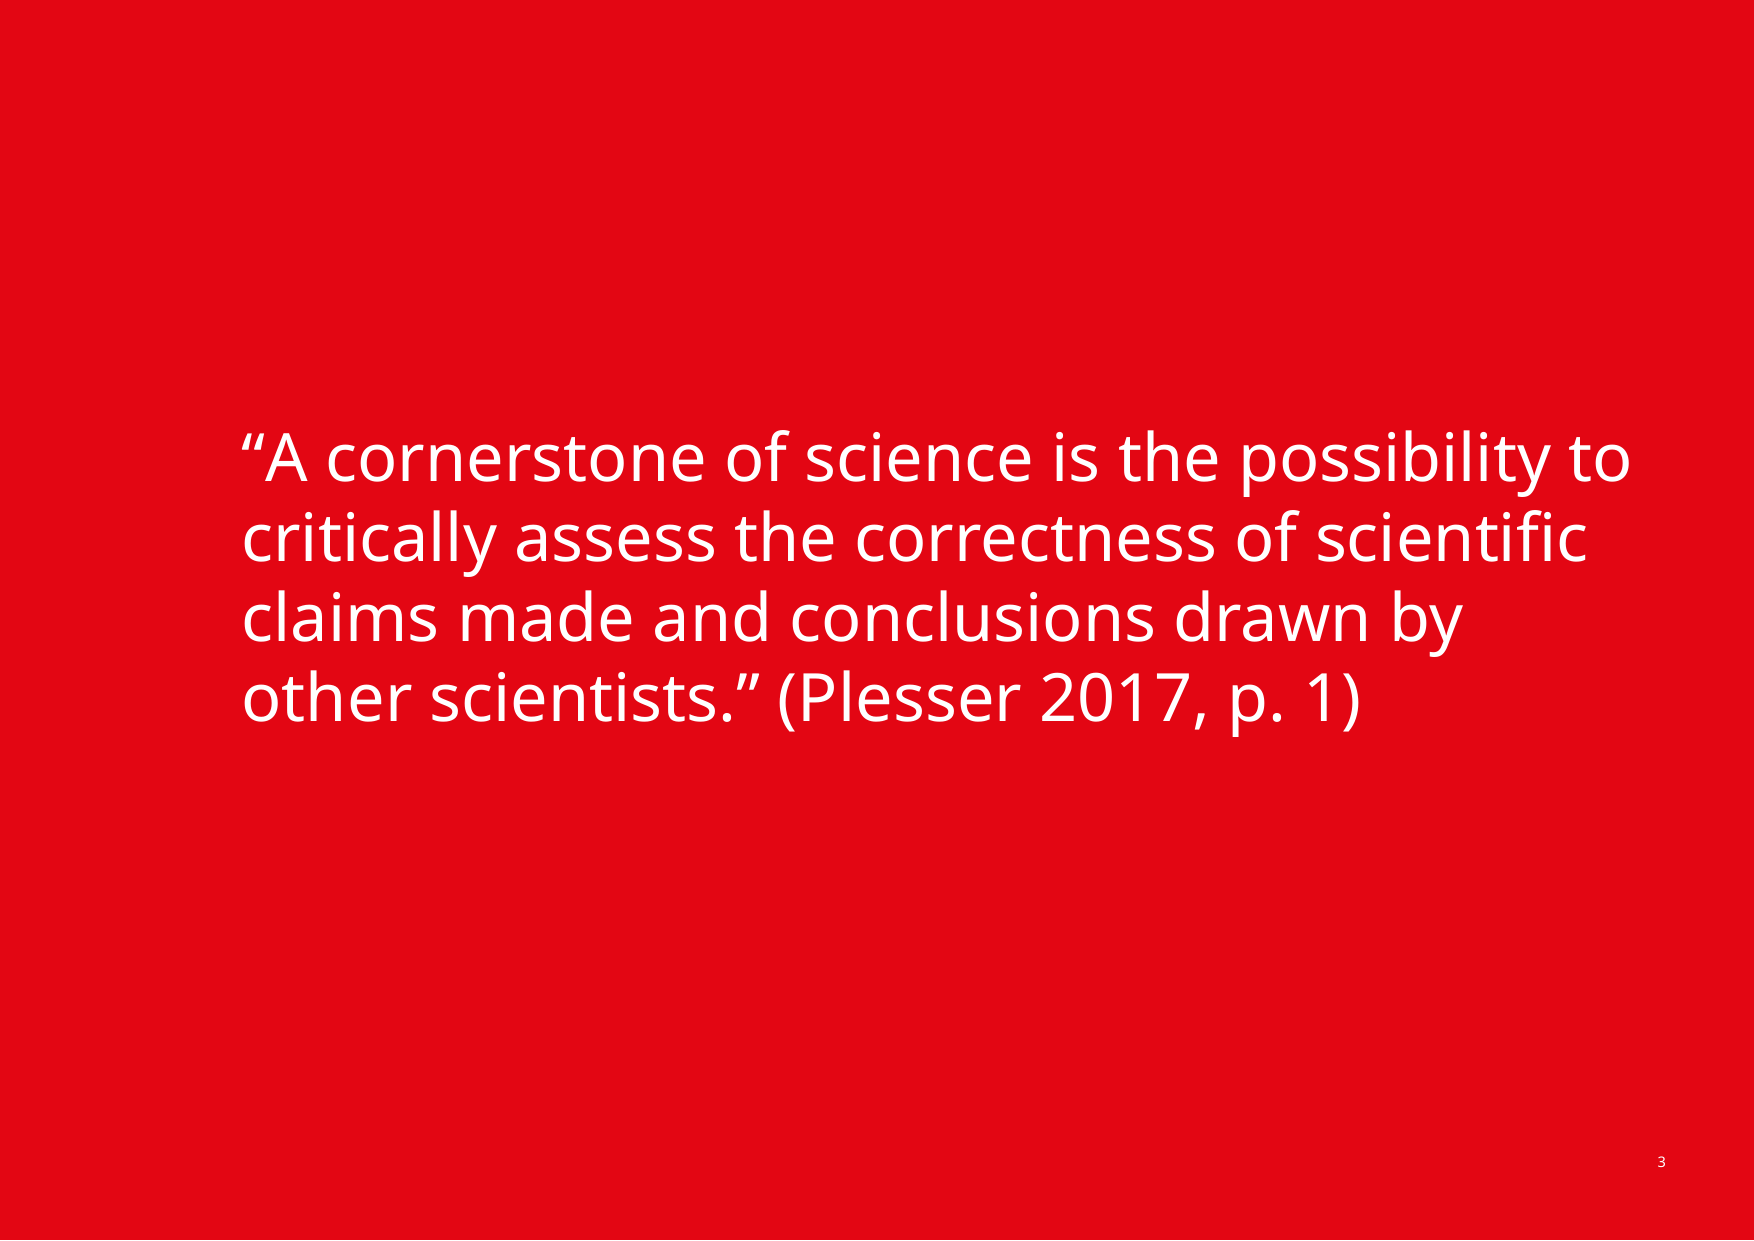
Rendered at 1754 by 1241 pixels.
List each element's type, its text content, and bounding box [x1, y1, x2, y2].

text_box “A cornerstone of science is the possibility to critically assess the correctness of scientific claims made and conclusions drawn by other scientists.” (Plesser 2017, p. 1) [226, 407, 1666, 743]
slide_number 3 [1534, 1146, 1667, 1180]
